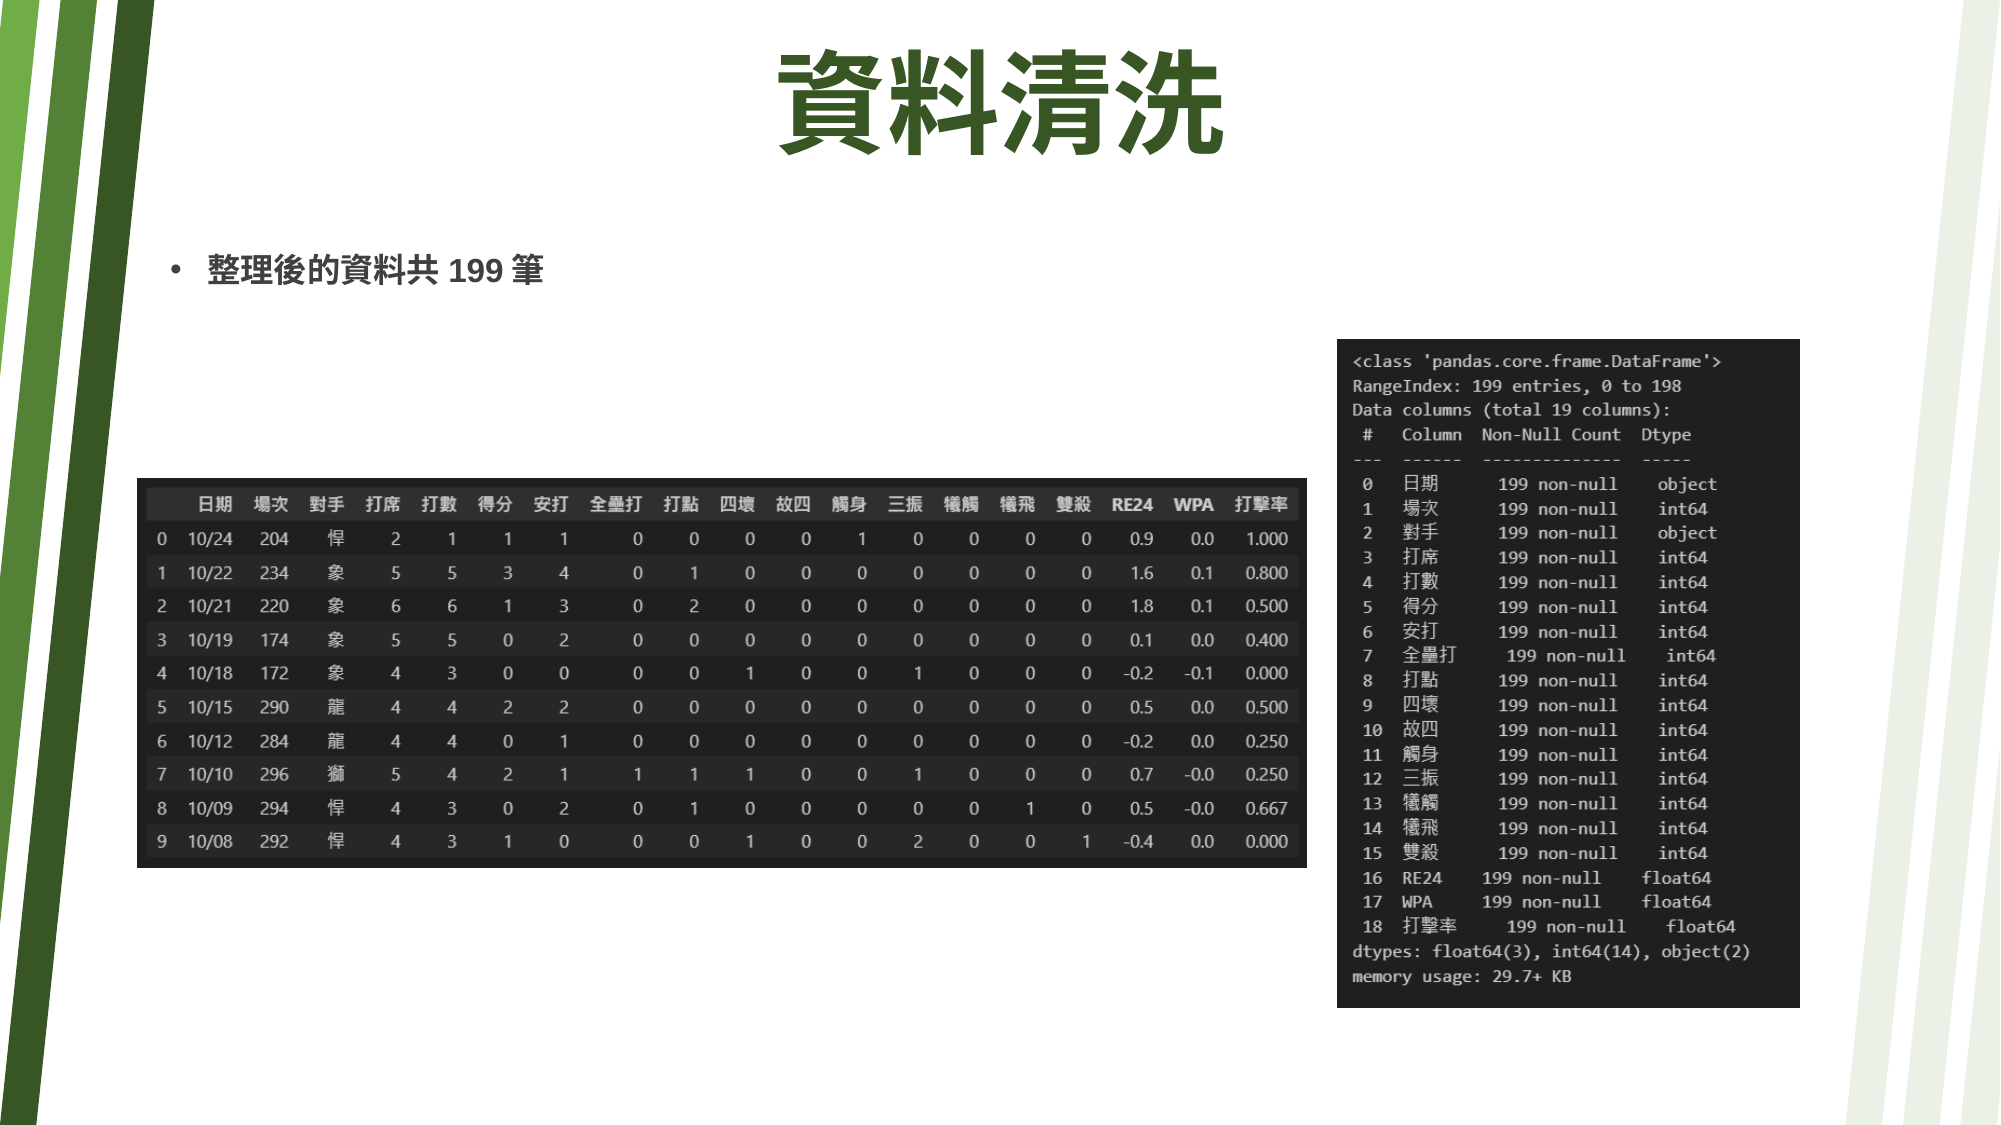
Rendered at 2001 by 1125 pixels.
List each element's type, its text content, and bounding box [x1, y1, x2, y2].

picture [1337, 339, 1800, 1008]
text_box 整理後的資料共199筆 [155, 222, 1879, 302]
picture [137, 478, 1307, 868]
list 資料清洗 [121, 33, 1879, 185]
